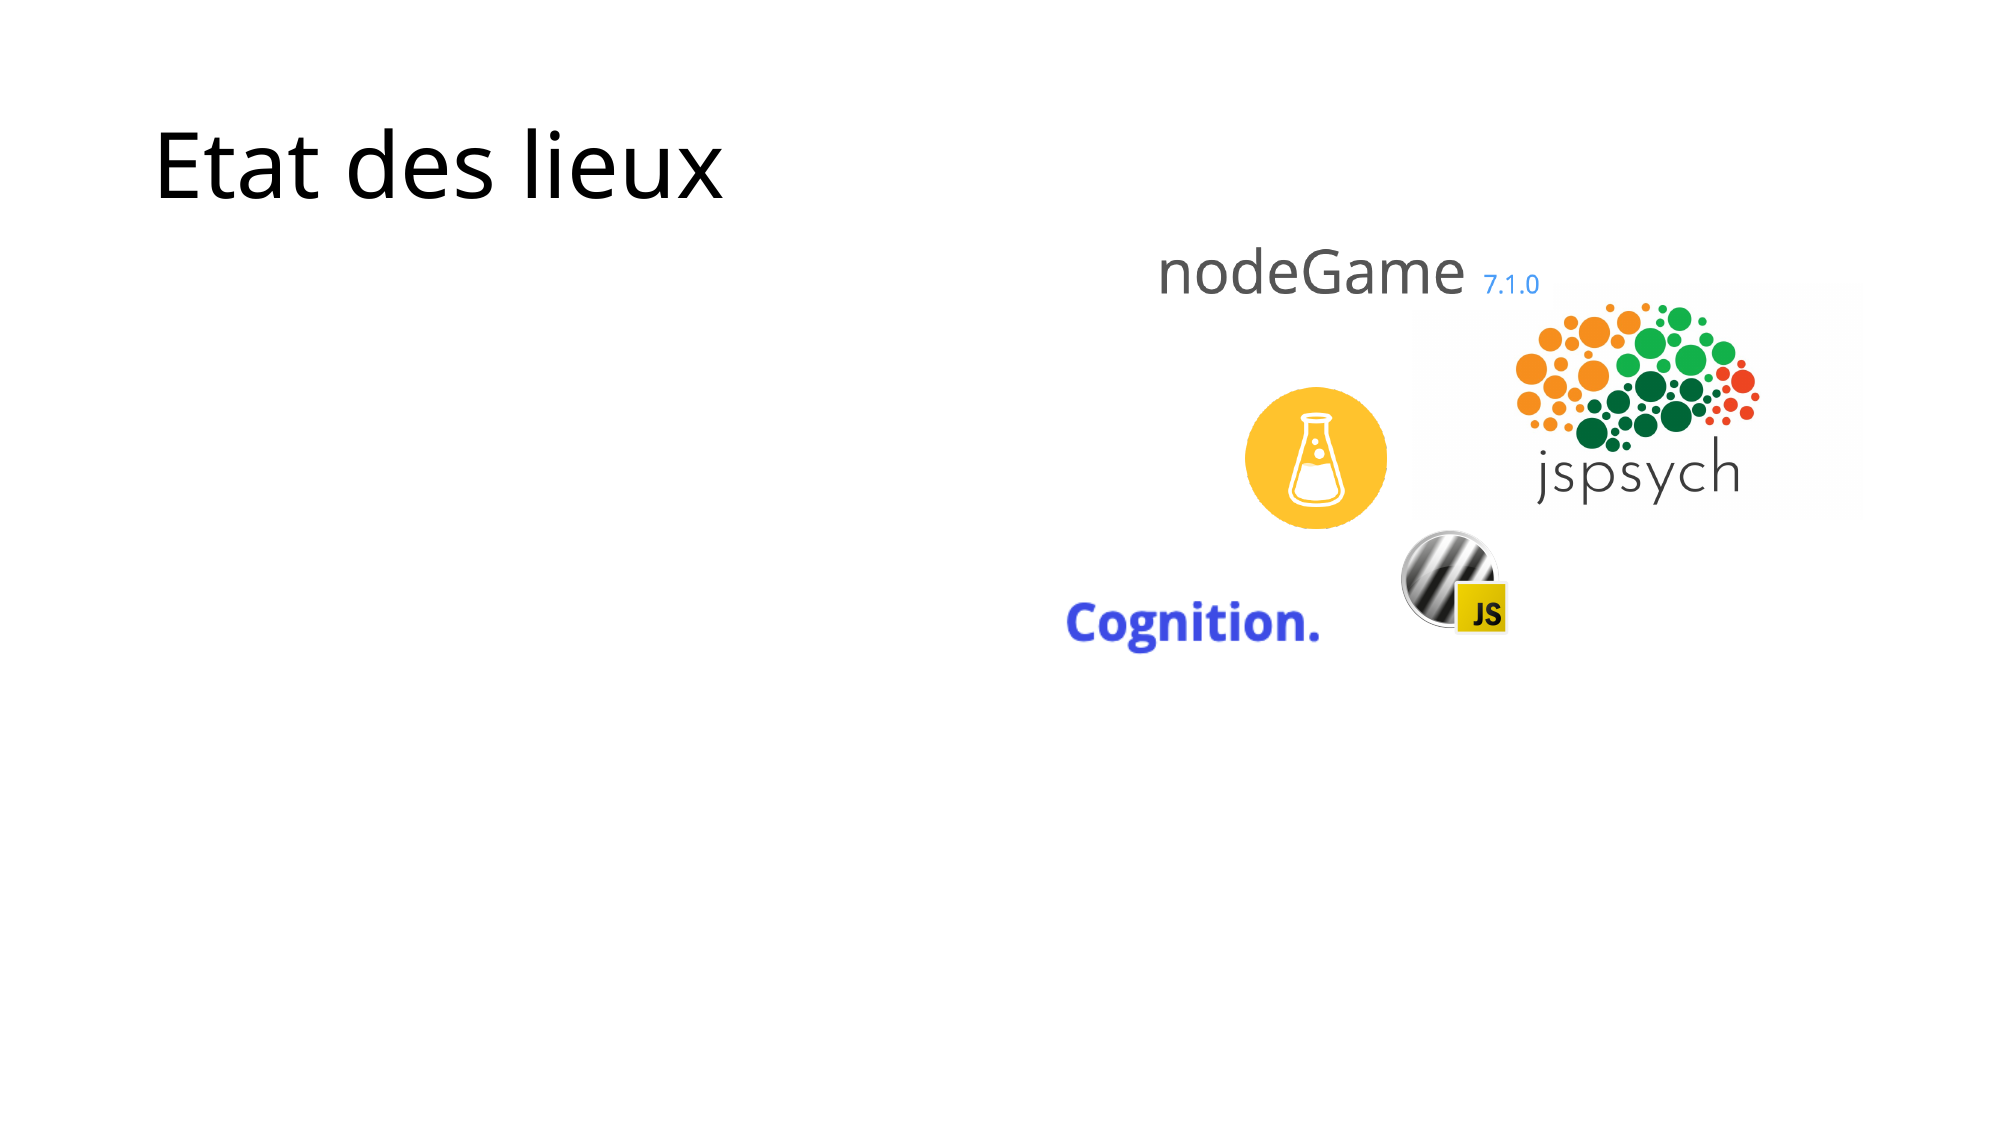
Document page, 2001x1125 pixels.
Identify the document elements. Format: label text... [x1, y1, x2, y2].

picture [1046, 589, 1335, 663]
title Etat des lieux [137, 59, 1863, 278]
picture [1245, 387, 1387, 529]
picture [1144, 241, 1863, 640]
